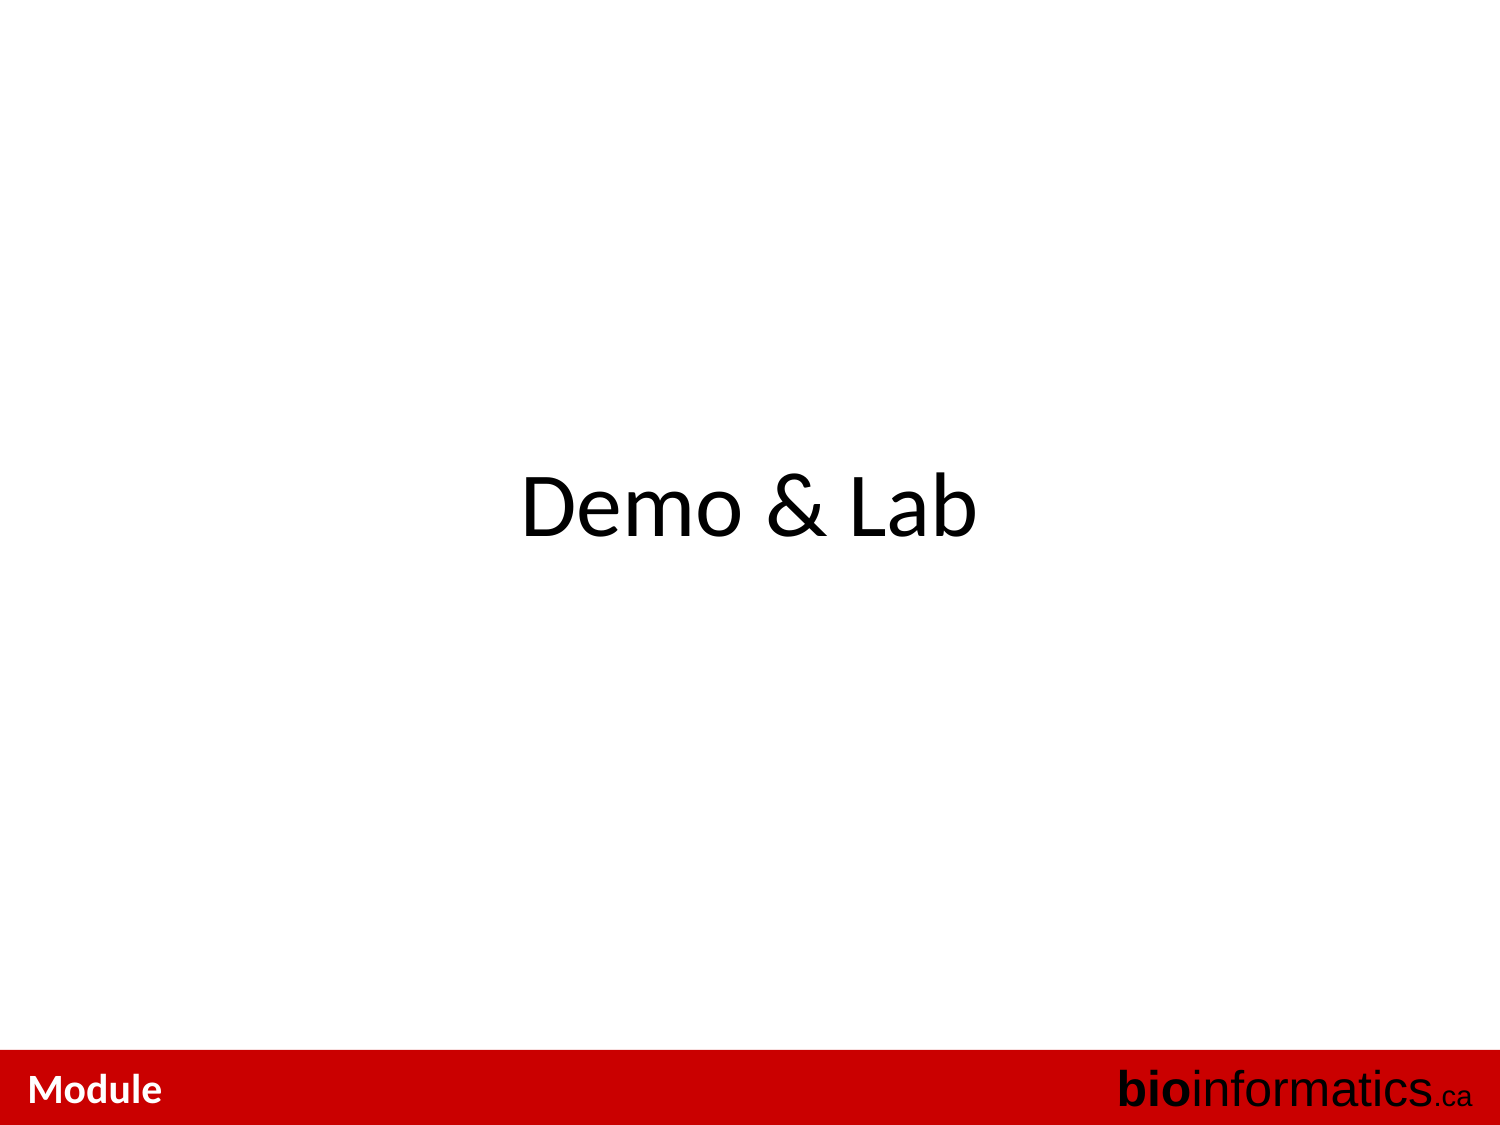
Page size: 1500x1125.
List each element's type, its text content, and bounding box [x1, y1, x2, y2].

list Demo & Lab [24, 437, 1475, 700]
